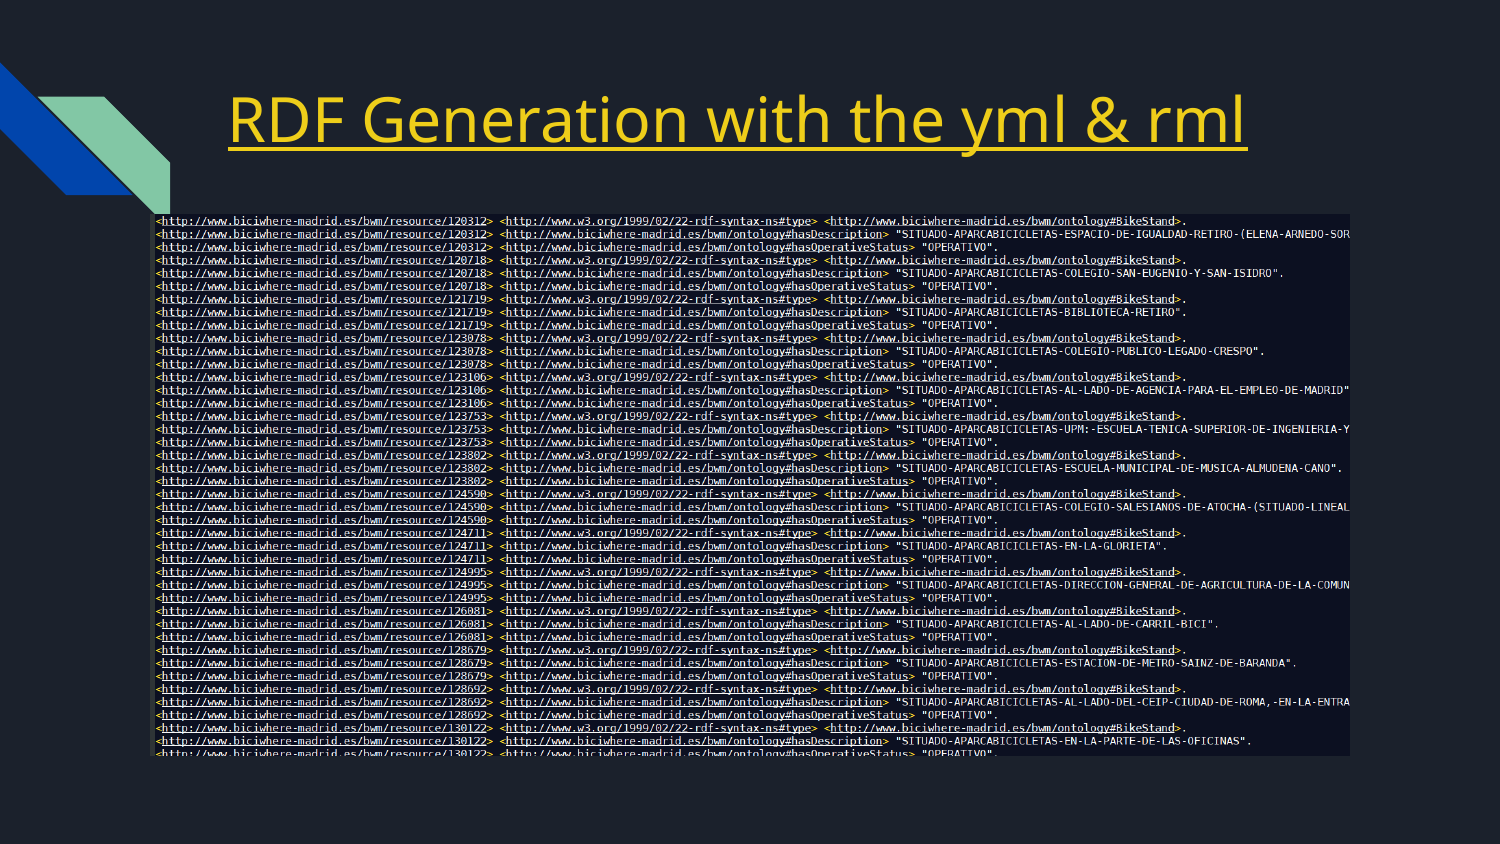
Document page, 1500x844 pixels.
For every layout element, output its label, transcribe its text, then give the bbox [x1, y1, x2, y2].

title RDF Generation with the yml & rml [212, 64, 1368, 215]
picture [150, 214, 1350, 756]
